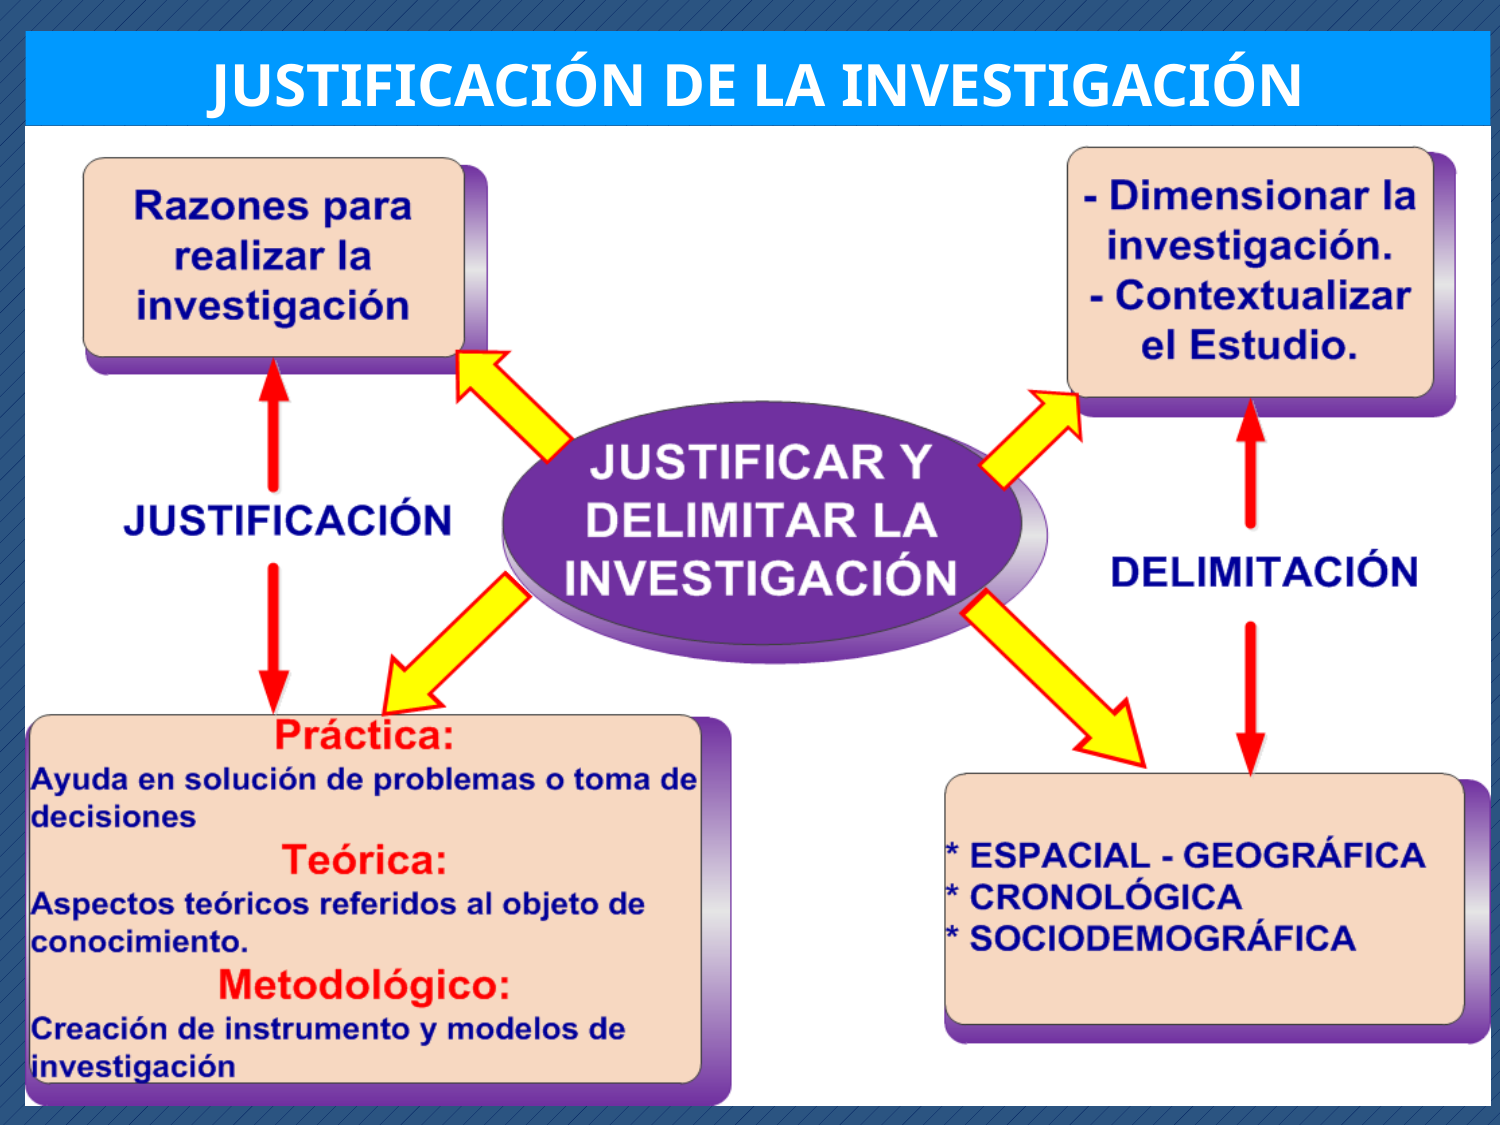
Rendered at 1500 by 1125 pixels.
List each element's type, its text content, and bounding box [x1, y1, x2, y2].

picture [25, 126, 1491, 1107]
text_box JUSTIFICACIÓN DE LA INVESTIGACIÓN [25, 31, 1491, 125]
